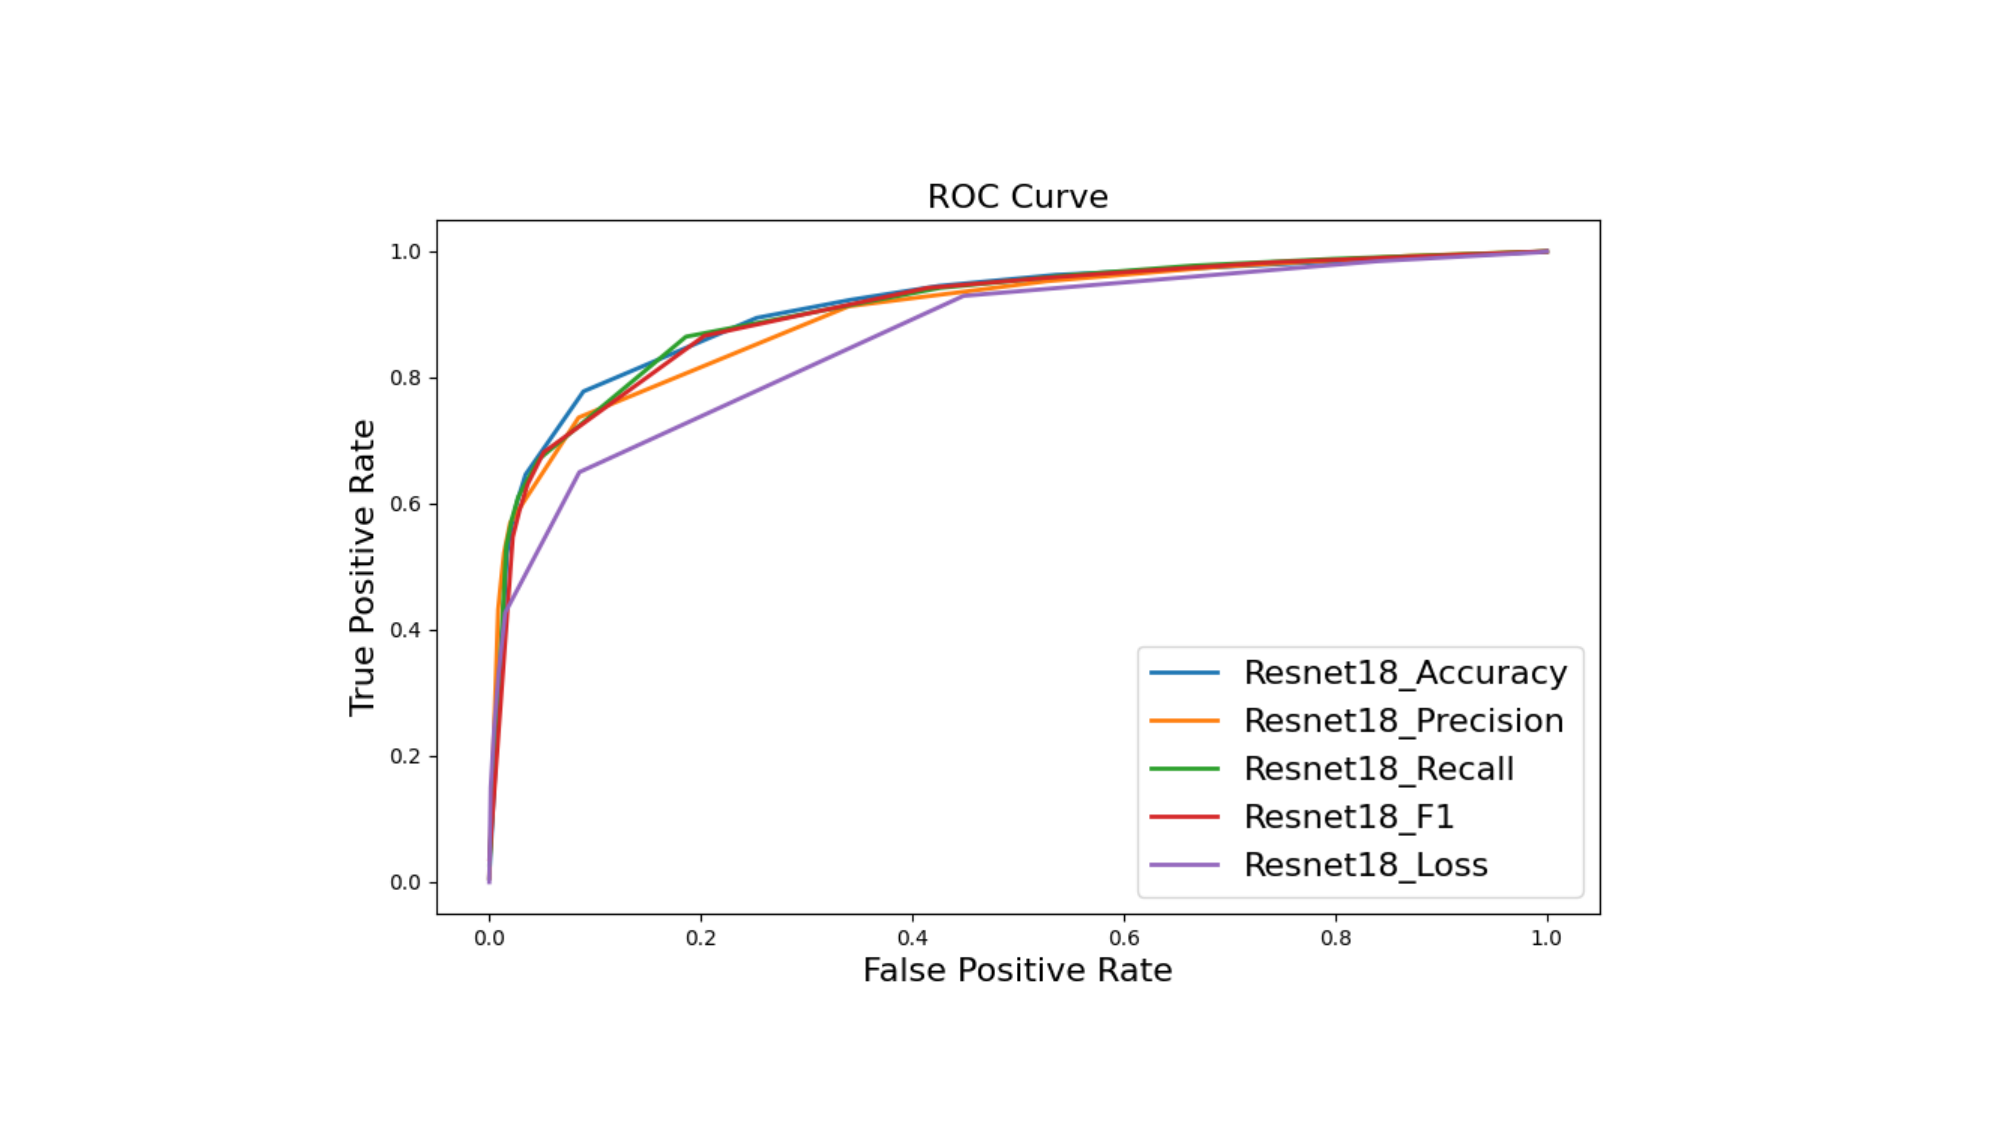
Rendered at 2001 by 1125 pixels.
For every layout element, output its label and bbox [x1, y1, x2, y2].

picture [249, 112, 1750, 1013]
